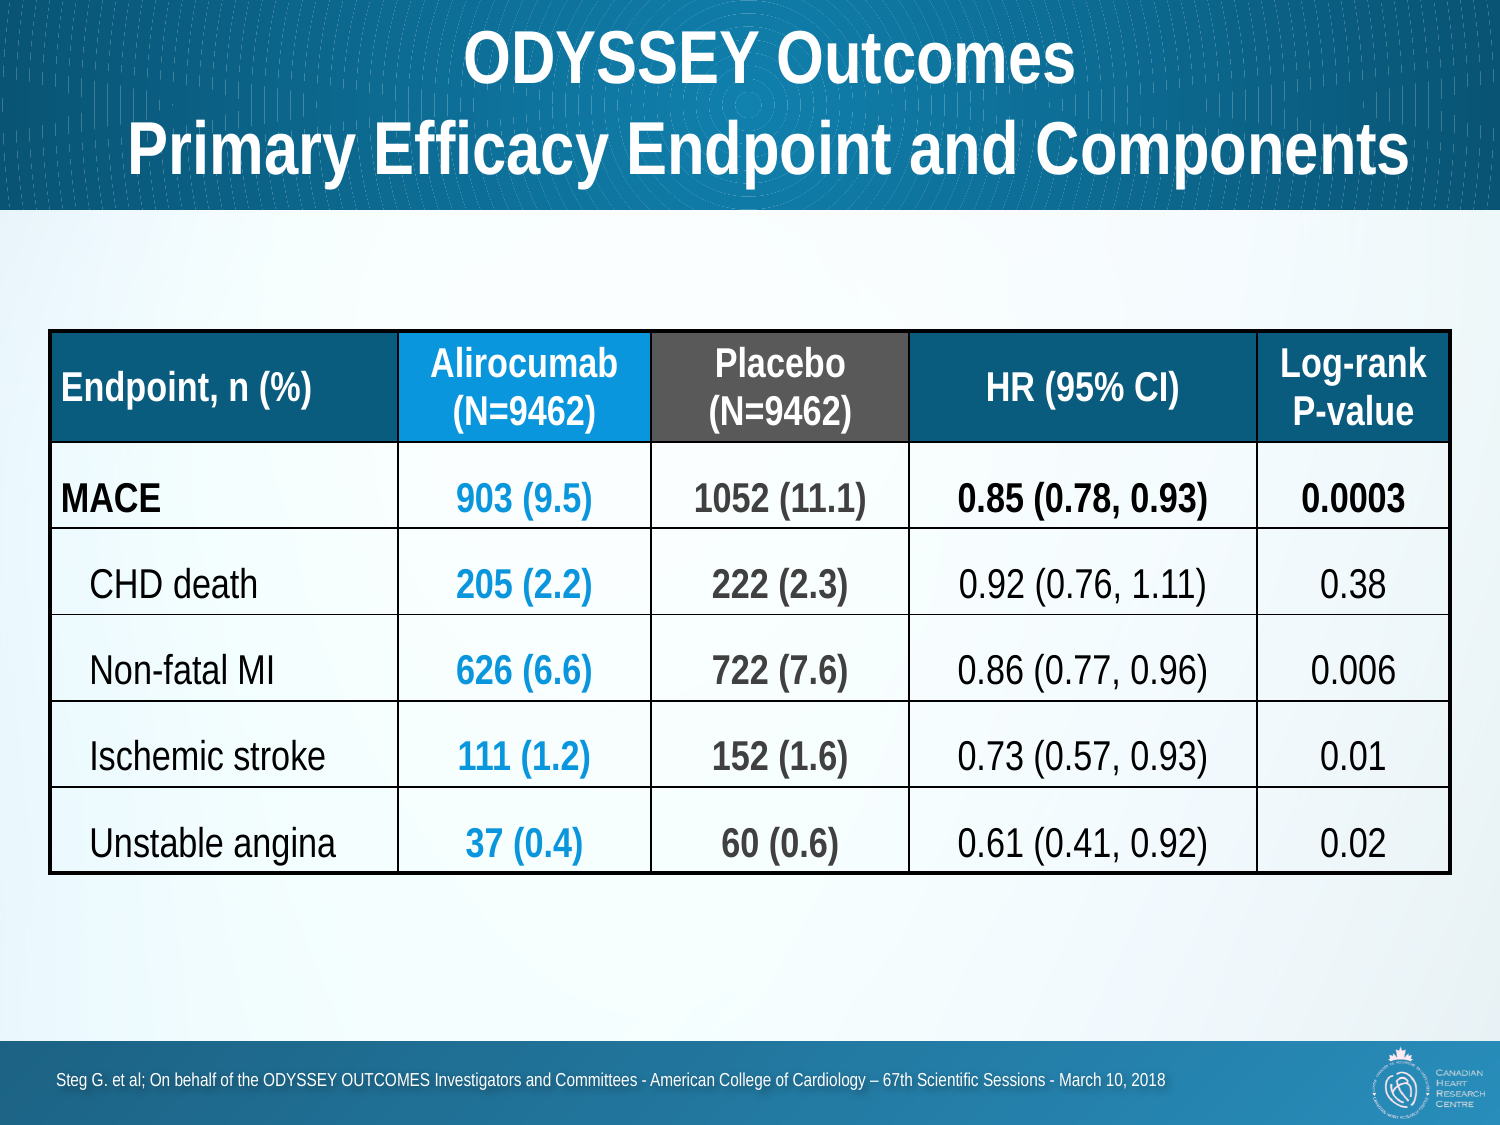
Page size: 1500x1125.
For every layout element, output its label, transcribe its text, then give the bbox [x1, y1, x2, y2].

table_cell 0.92 (0.76, 1.11) [910, 529, 1256, 614]
table_cell Non-fatal MI [52, 615, 397, 700]
table_cell 626 (6.6) [399, 615, 650, 700]
table_cell 0.61 (0.41, 0.92) [910, 788, 1256, 871]
table_cell 0.01 [1258, 702, 1448, 786]
table_cell MACE [52, 443, 397, 527]
table_cell CHD death [52, 529, 397, 614]
picture [1369, 1045, 1487, 1121]
table_cell 722 (7.6) [652, 615, 908, 700]
table_cell 0.85 (0.78, 0.93) [910, 443, 1256, 527]
table_cell 0.006 [1258, 615, 1448, 700]
table_cell 37 (0.4) [399, 788, 650, 871]
table_header Placebo (N=9462) [652, 333, 908, 441]
table_cell 0.0003 [1258, 443, 1448, 527]
table_cell 111 (1.2) [399, 702, 650, 786]
table_header Alirocumab (N=9462) [399, 333, 650, 441]
text_box [0, 1039, 1500, 1125]
table_header Endpoint, n (%) [52, 333, 397, 441]
text_box ODYSSEY Outcomes Primary Efficacy Endpoint and Components [59, 0, 1480, 198]
table_cell Ischemic stroke [52, 702, 397, 786]
table_header HR (95% CI) [910, 333, 1256, 441]
table_cell 152 (1.6) [652, 702, 908, 786]
table_cell 903 (9.5) [399, 443, 650, 527]
table_cell 1052 (11.1) [652, 443, 908, 527]
text_box Steg G. et al; On behalf of the ODYSSEY OUTCOMES Investigators and Committees - American College of Cardiology – 67th Scientific Sessions - March 10, 2018 [41, 1060, 1257, 1098]
text_box [0, 0, 1500, 212]
table_cell Unstable angina [52, 788, 397, 871]
table_cell 205 (2.2) [399, 529, 650, 614]
table_cell 0.73 (0.57, 0.93) [910, 702, 1256, 786]
table_cell 0.86 (0.77, 0.96) [910, 615, 1256, 700]
table_header Log-rank P-value [1258, 333, 1448, 441]
table_cell 60 (0.6) [652, 788, 908, 871]
table_cell 0.38 [1258, 529, 1448, 614]
table_cell 0.02 [1258, 788, 1448, 871]
table_cell 222 (2.3) [652, 529, 908, 614]
